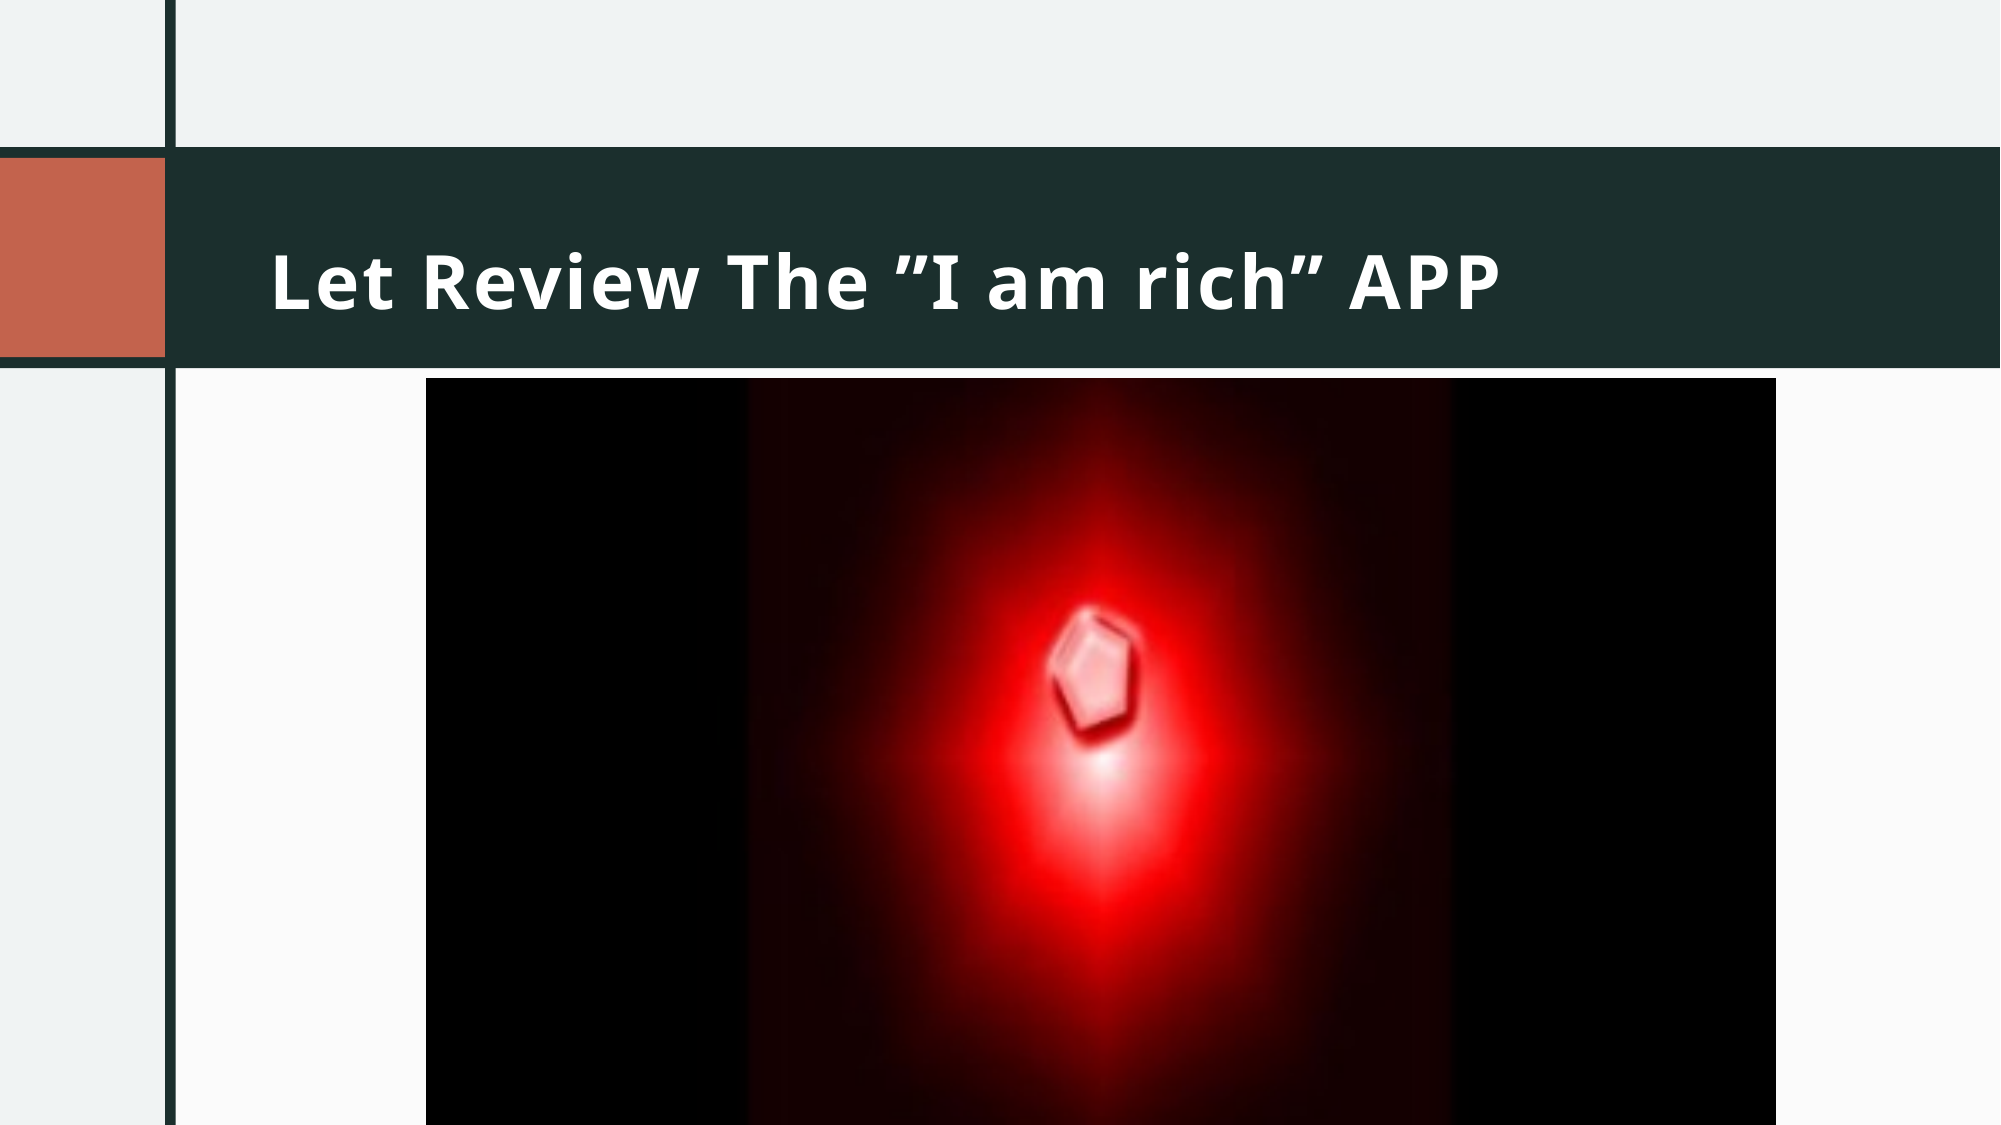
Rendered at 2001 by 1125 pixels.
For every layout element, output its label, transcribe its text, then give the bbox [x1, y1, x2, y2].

title Let Review The ”I am rich” APP [251, 171, 1895, 341]
text_box [0, 146, 164, 157]
text_box [0, 358, 164, 369]
text_box [177, 369, 2000, 1125]
text_box [0, 157, 164, 358]
text_box [164, 0, 177, 1125]
text_box [0, 369, 164, 1125]
text_box [177, 146, 2000, 369]
text_box [0, 0, 164, 146]
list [425, 377, 1777, 1125]
text_box [177, 0, 2000, 146]
